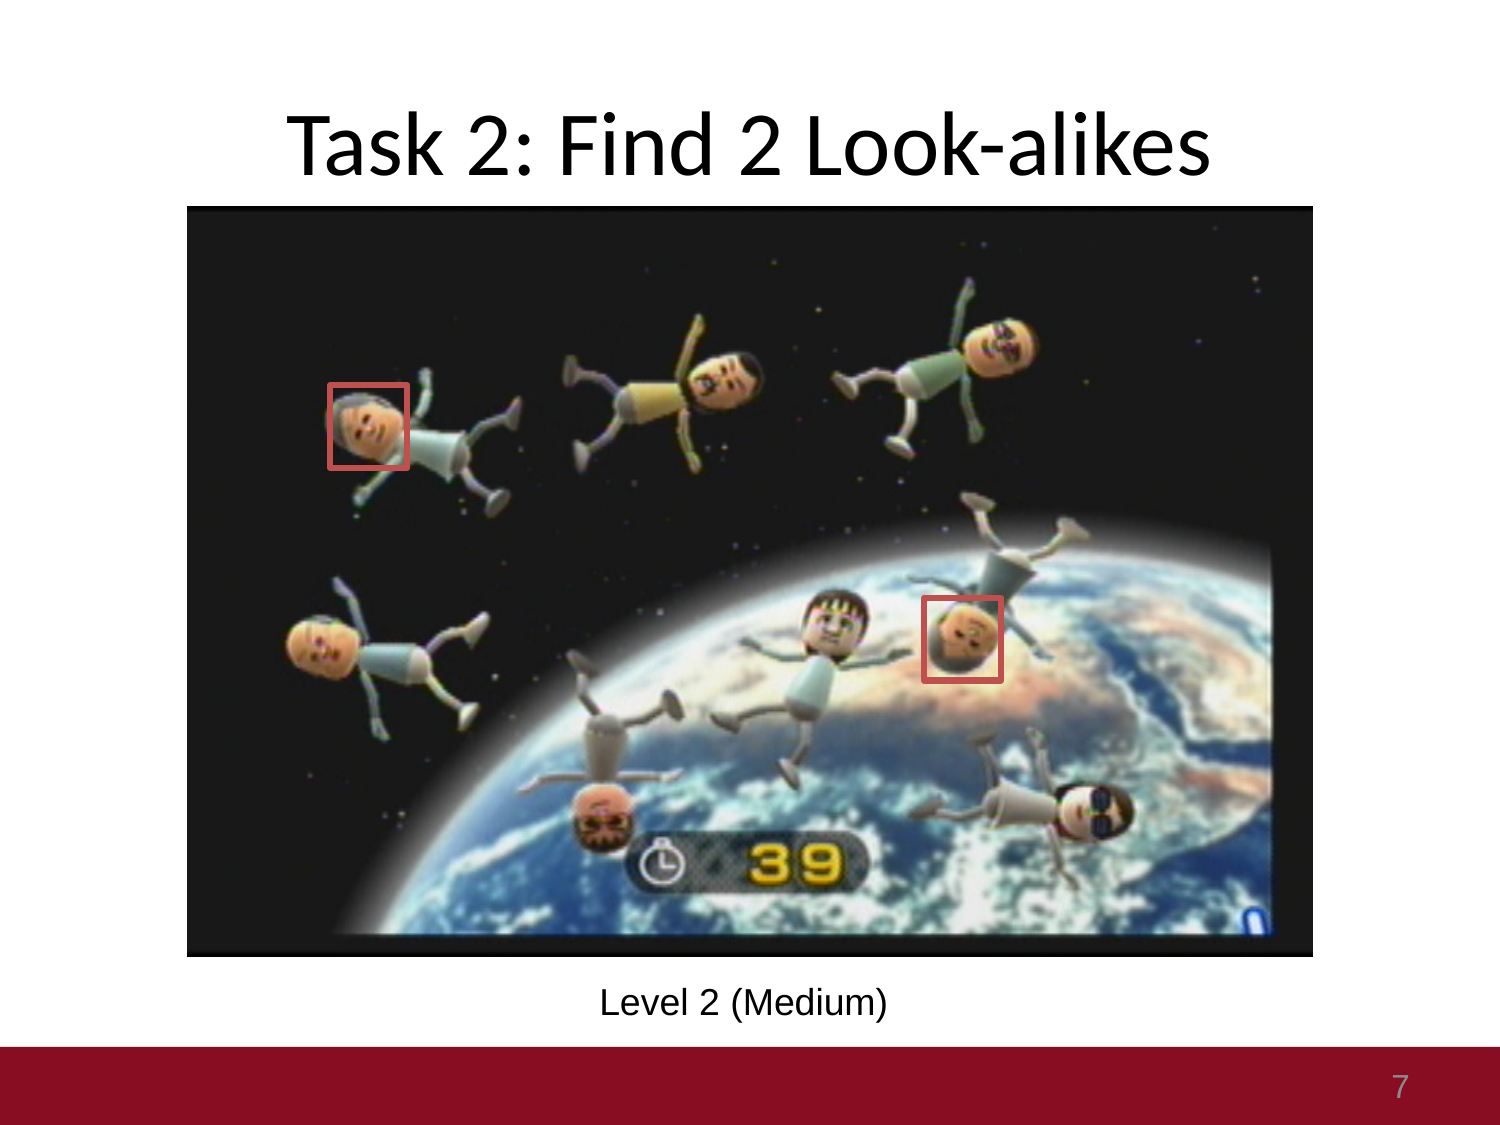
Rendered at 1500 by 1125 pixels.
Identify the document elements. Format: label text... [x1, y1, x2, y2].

title Task 2: Find 2 Look-alikes [75, 45, 1425, 233]
text_box Level 2 (Medium) [584, 974, 963, 1031]
slide_number 7 [1074, 1057, 1425, 1118]
picture [187, 206, 1313, 957]
